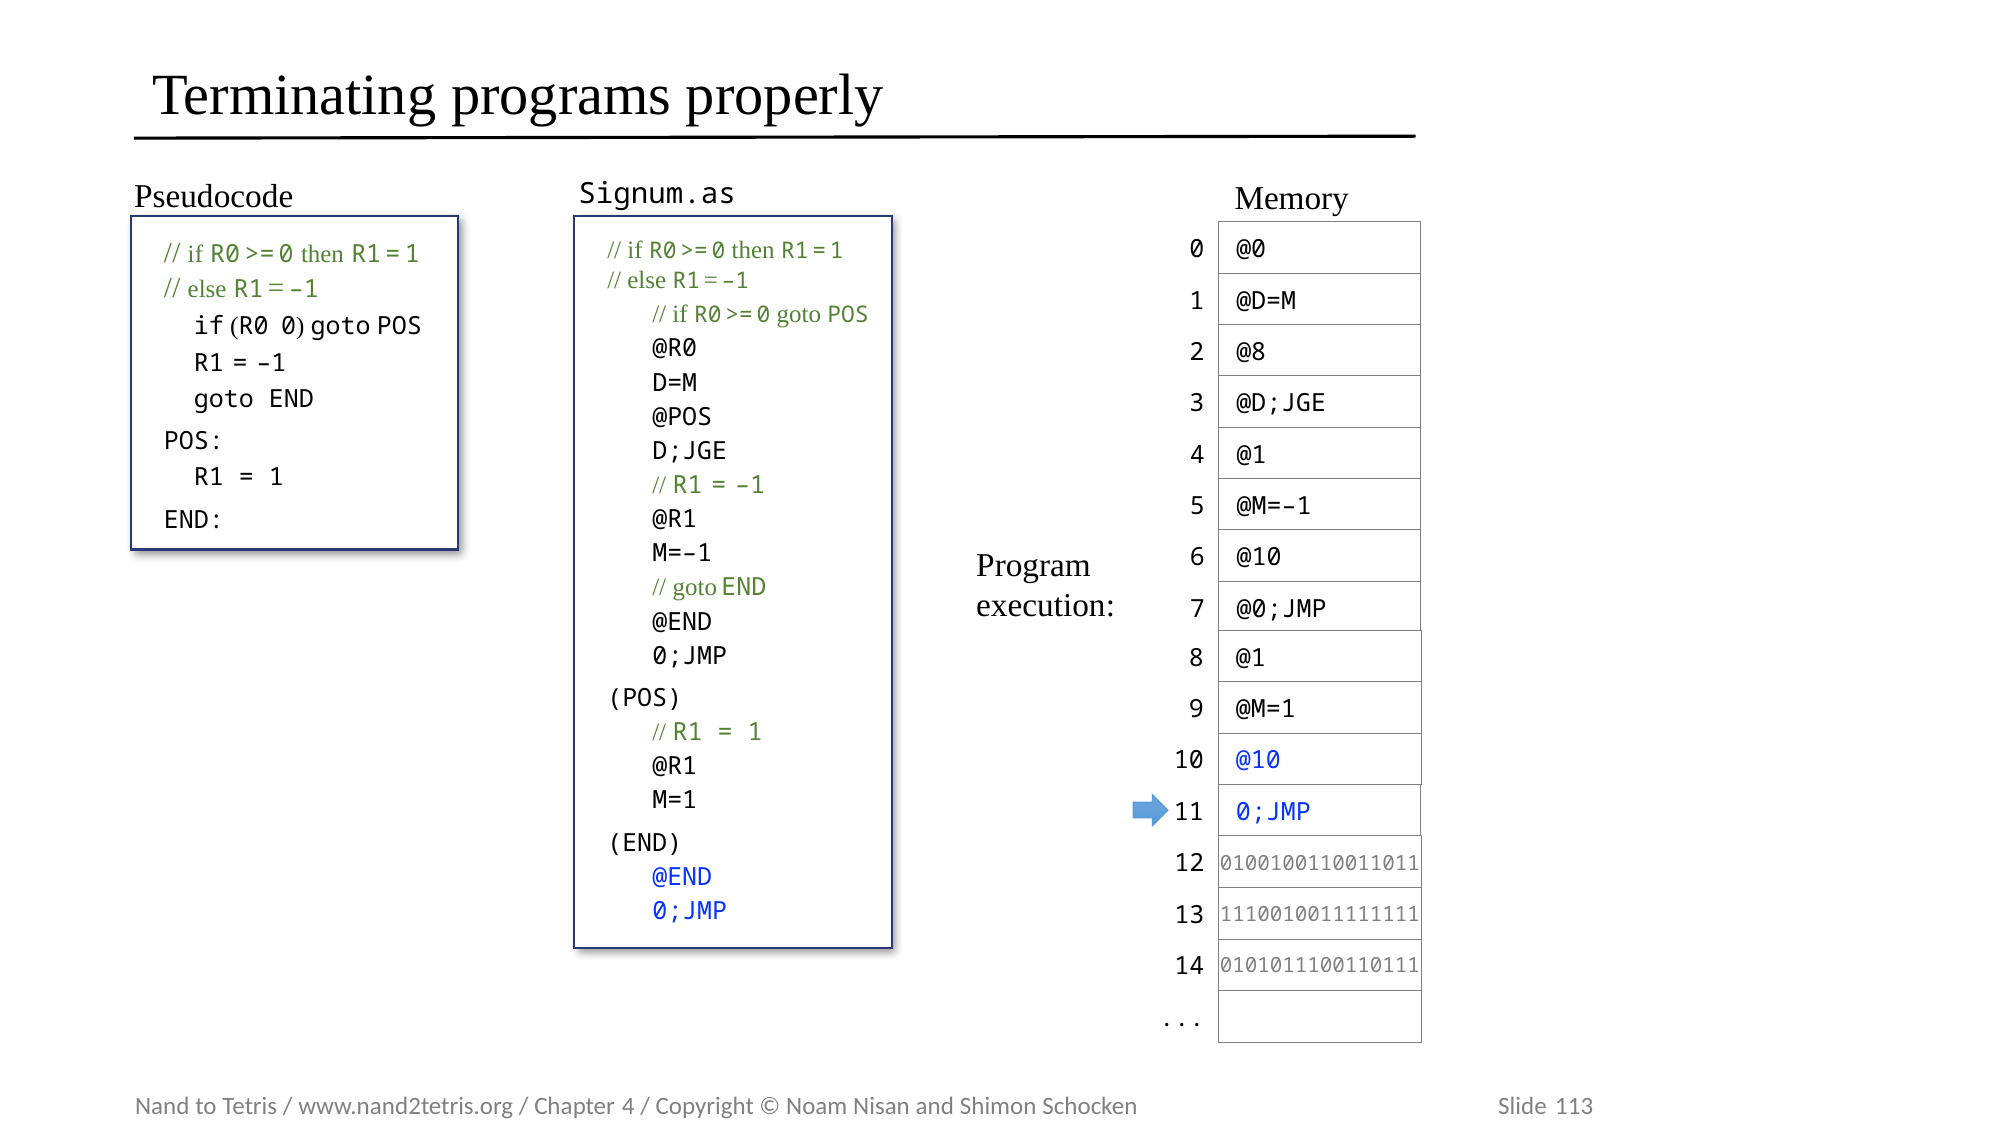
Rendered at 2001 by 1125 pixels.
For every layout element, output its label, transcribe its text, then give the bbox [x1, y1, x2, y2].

text_box [1132, 801, 1138, 819]
text_box Program execution: [961, 535, 1138, 631]
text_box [119, 167, 766, 550]
text_box // if R0 >= 0 then R1 = 1 // else R1 = –1 // if R0 >= 0 goto POS @R0 D=M @POS D;JGE // R1 = –1 @R1 M=–1 // goto END @END 0;JMP (POS) // R1 = 1 @R1 M=1 (END) @END 0;JMP [574, 215, 893, 948]
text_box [1138, 168, 1422, 1043]
title Terminating programs properly [137, 48, 1417, 144]
